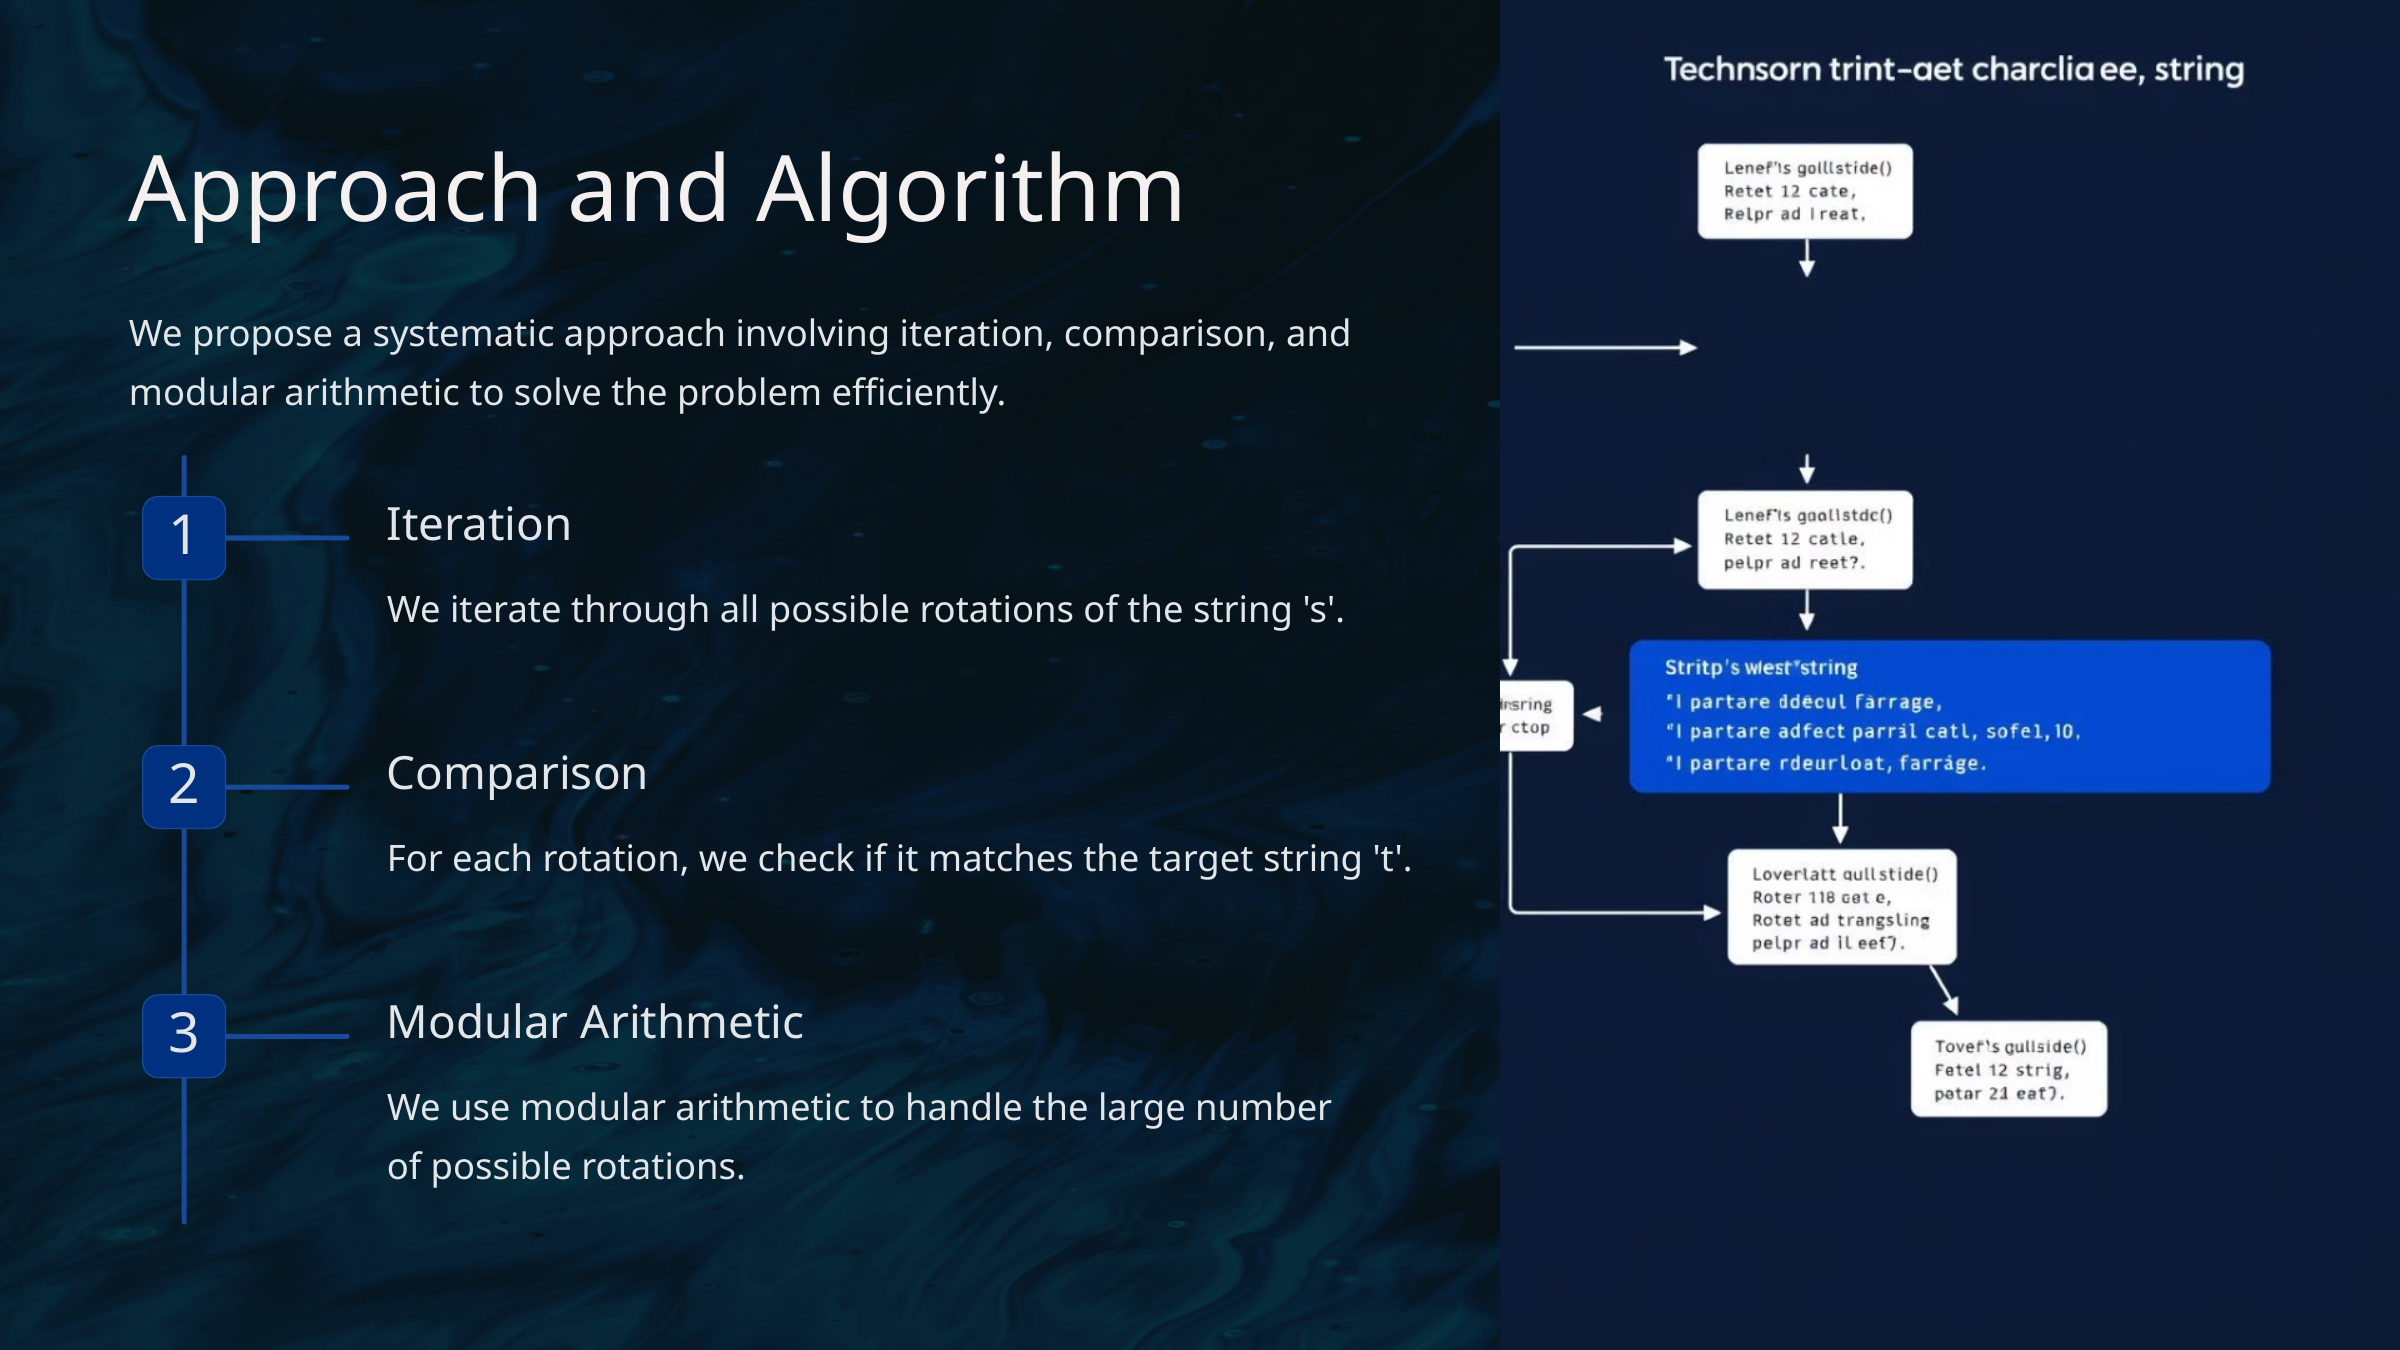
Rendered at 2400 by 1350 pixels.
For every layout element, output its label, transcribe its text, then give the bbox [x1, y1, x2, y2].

text_box 1 [171, 510, 197, 566]
text_box Comparison [386, 741, 848, 799]
text_box Approach and Algorithm [128, 125, 1072, 241]
text_box [142, 994, 226, 1078]
picture [0, 0, 2400, 1350]
text_box [226, 1033, 350, 1039]
text_box 3 [168, 1008, 200, 1064]
text_box [226, 784, 350, 790]
text_box Modular Arithmetic [386, 990, 848, 1048]
text_box [226, 535, 350, 541]
text_box [181, 829, 187, 994]
text_box [181, 455, 187, 496]
text_box We propose a systematic approach involving iteration, comparison, and modular arithmetic to solve the problem efficiently. [128, 295, 1371, 414]
text_box For each rotation, we check if it matches the target string 't'. [386, 820, 1371, 880]
text_box Iteration [386, 491, 848, 550]
text_box 2 [168, 759, 200, 815]
text_box [181, 580, 187, 745]
text_box We use modular arithmetic to handle the large number of possible rotations. [386, 1069, 1371, 1188]
text_box [181, 1078, 187, 1225]
text_box [142, 496, 226, 580]
text_box [142, 745, 226, 829]
text_box We iterate through all possible rotations of the string 's'. [386, 571, 1371, 631]
